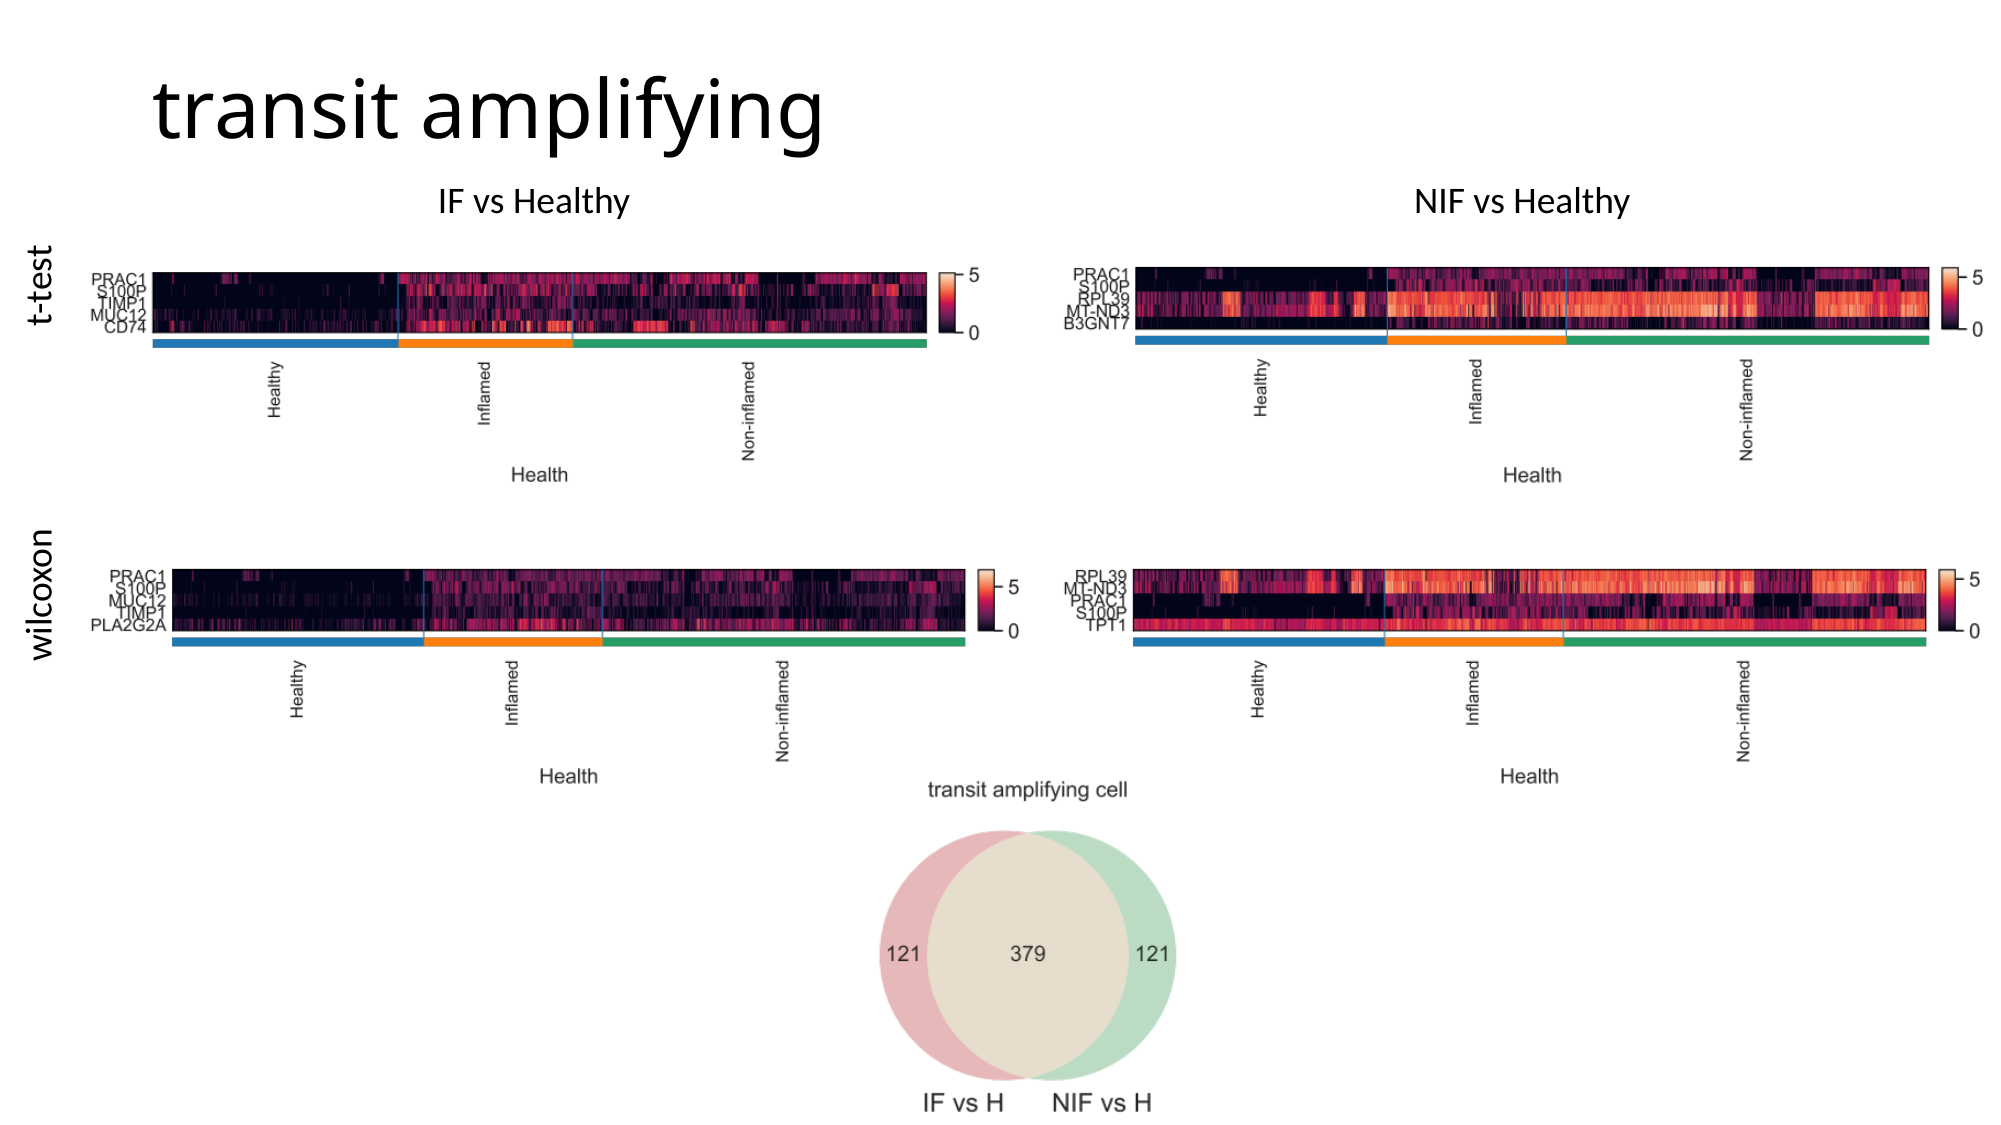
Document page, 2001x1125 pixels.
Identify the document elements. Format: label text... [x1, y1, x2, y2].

text_box wilcoxon [6, 513, 67, 677]
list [80, 257, 988, 495]
picture [1053, 257, 1992, 495]
text_box NIF vs Healthy [1399, 169, 1646, 229]
picture [80, 559, 1989, 1125]
text_box IF vs Healthy [423, 169, 646, 229]
text_box t-test [6, 230, 67, 341]
title transit amplifying [137, 59, 1863, 164]
